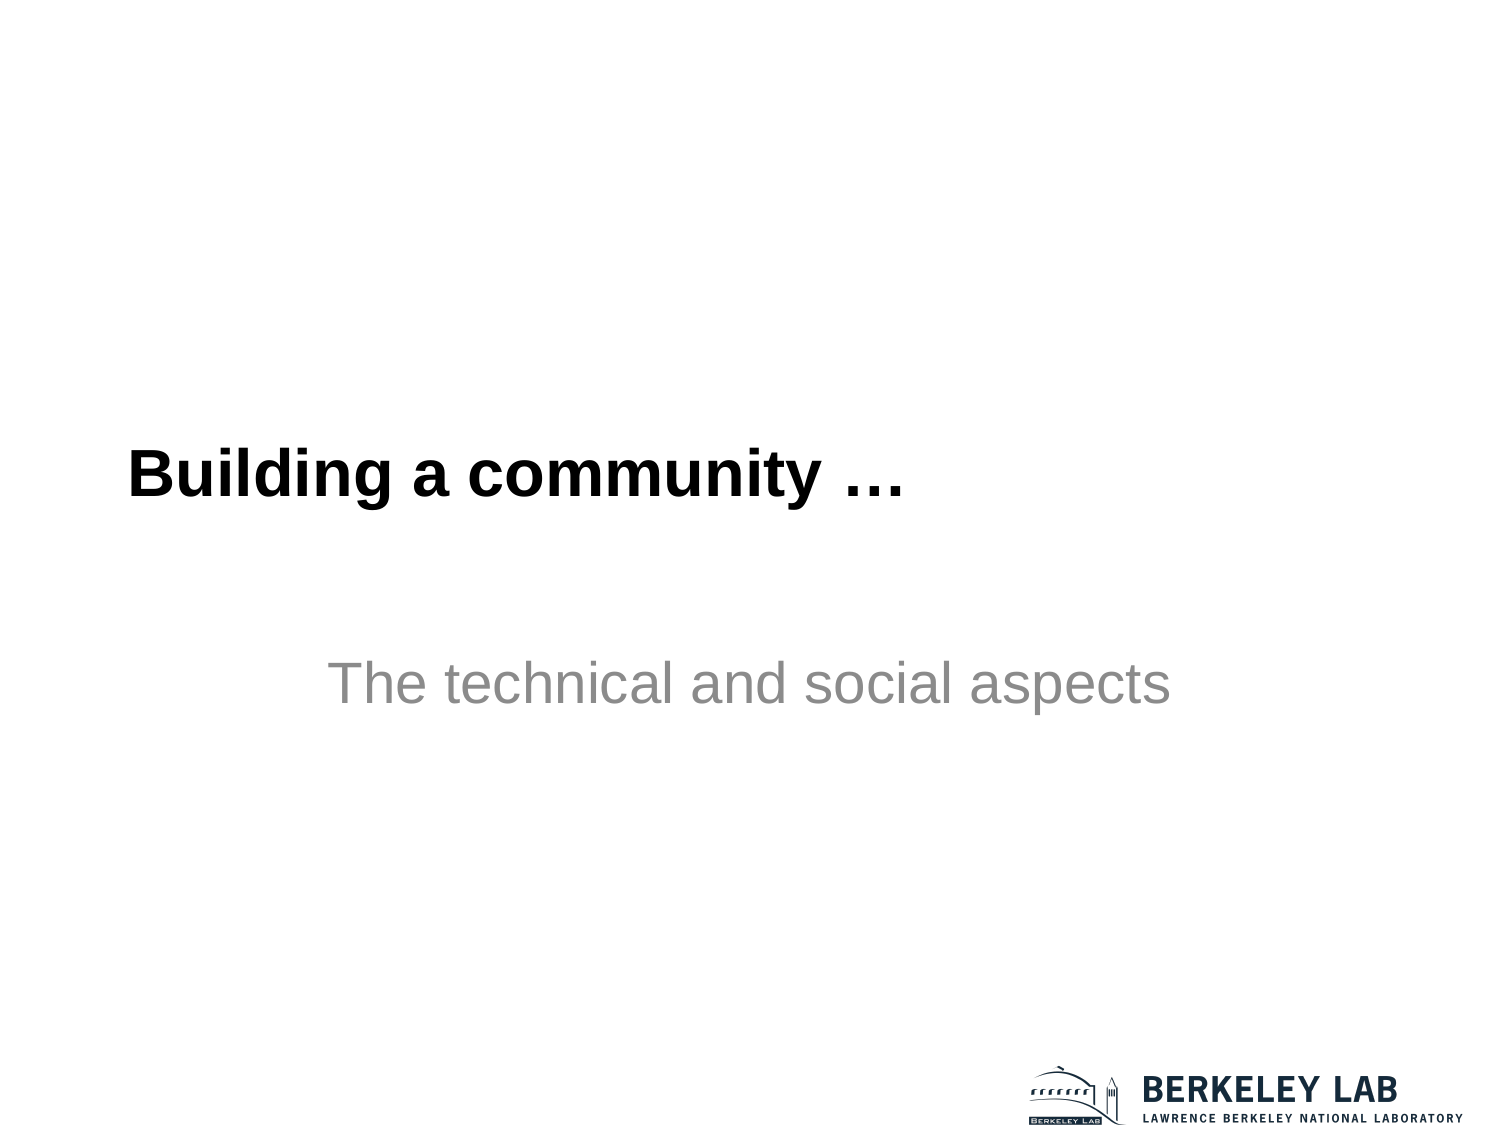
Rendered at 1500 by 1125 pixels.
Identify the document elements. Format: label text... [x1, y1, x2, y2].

picture [1029, 1065, 1463, 1125]
title Building a community … [112, 349, 1388, 591]
subtitle The technical and social aspects [224, 637, 1276, 926]
